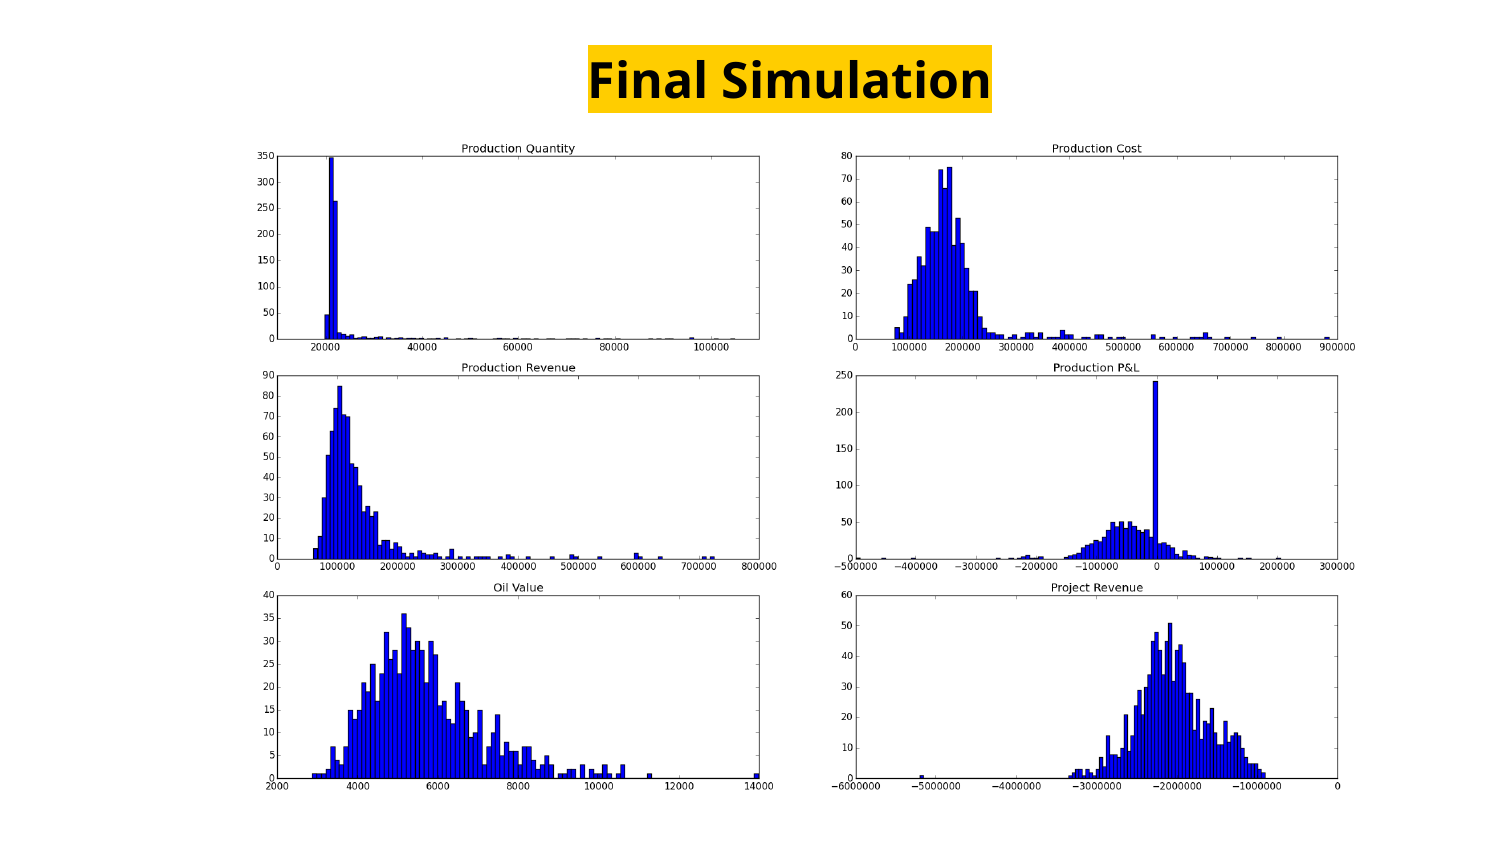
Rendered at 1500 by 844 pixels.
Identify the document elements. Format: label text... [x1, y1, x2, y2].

text_box Final Simulation [360, 0, 1220, 76]
picture [106, 77, 1474, 844]
